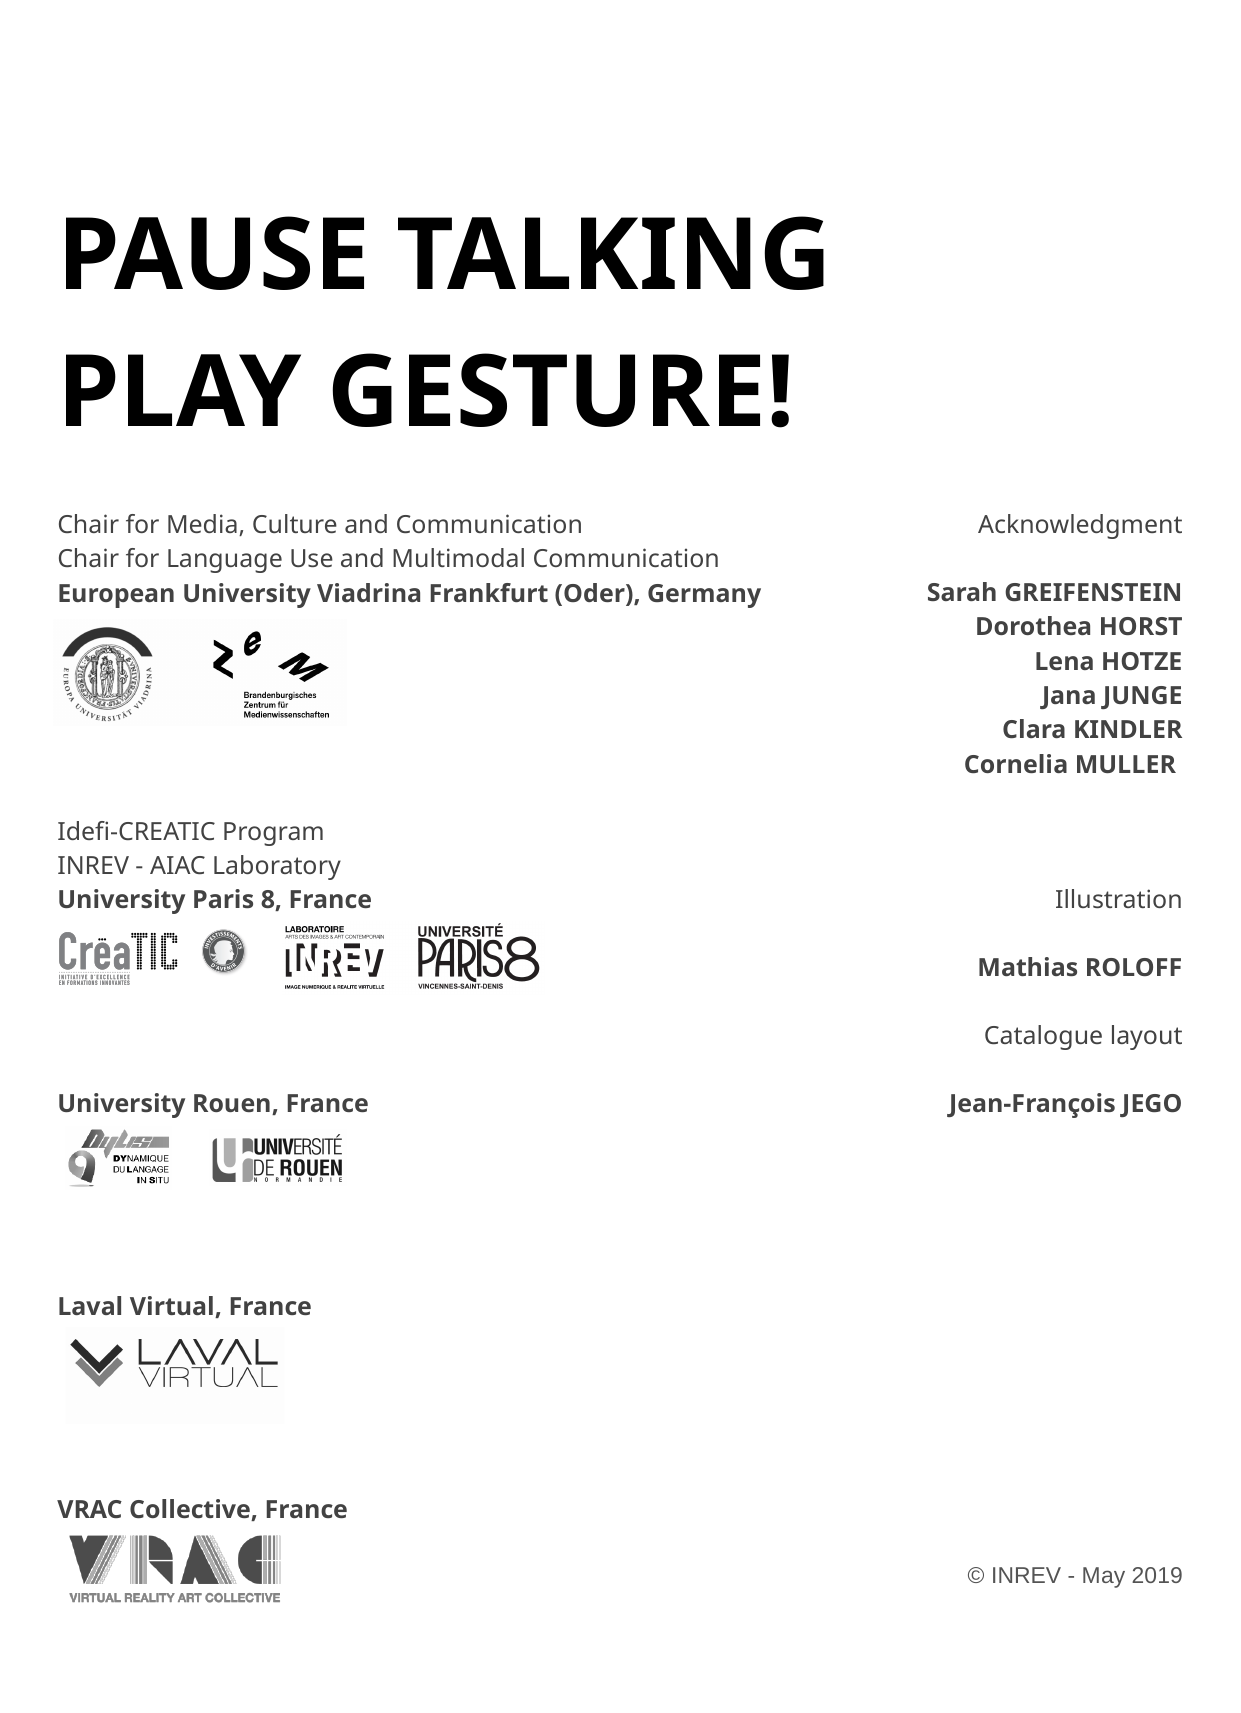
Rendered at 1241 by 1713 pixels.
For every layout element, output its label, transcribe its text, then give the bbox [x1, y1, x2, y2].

picture [52, 619, 347, 726]
picture [281, 920, 545, 995]
picture [209, 1129, 347, 1187]
picture [65, 1126, 172, 1190]
picture [65, 1326, 285, 1425]
list Chair for Media, Culture and Communication Chair for Language Use and Multimodal Communication European University Viadrina Frankfurt (Oder), Germany Idefi-CREATIC Program INREV - AIAC Laboratory University Paris 8, France University Rouen, France Laval Virtual, France VRAC Collective, France [42, 489, 875, 1713]
list Acknowledgment Sarah GREIFENSTEIN Dorothea HORST Lena HOTZE Jana JUNGE Clara KINDLER Cornelia MULLER Illustration Mathias ROLOFF Catalogue layout Jean-François JEGO © INREV - May 2019 [655, 489, 1198, 1607]
title PAUSE TALKING PLAY GESTURE! [42, 210, 1174, 462]
picture [52, 926, 250, 989]
picture [65, 1530, 285, 1607]
